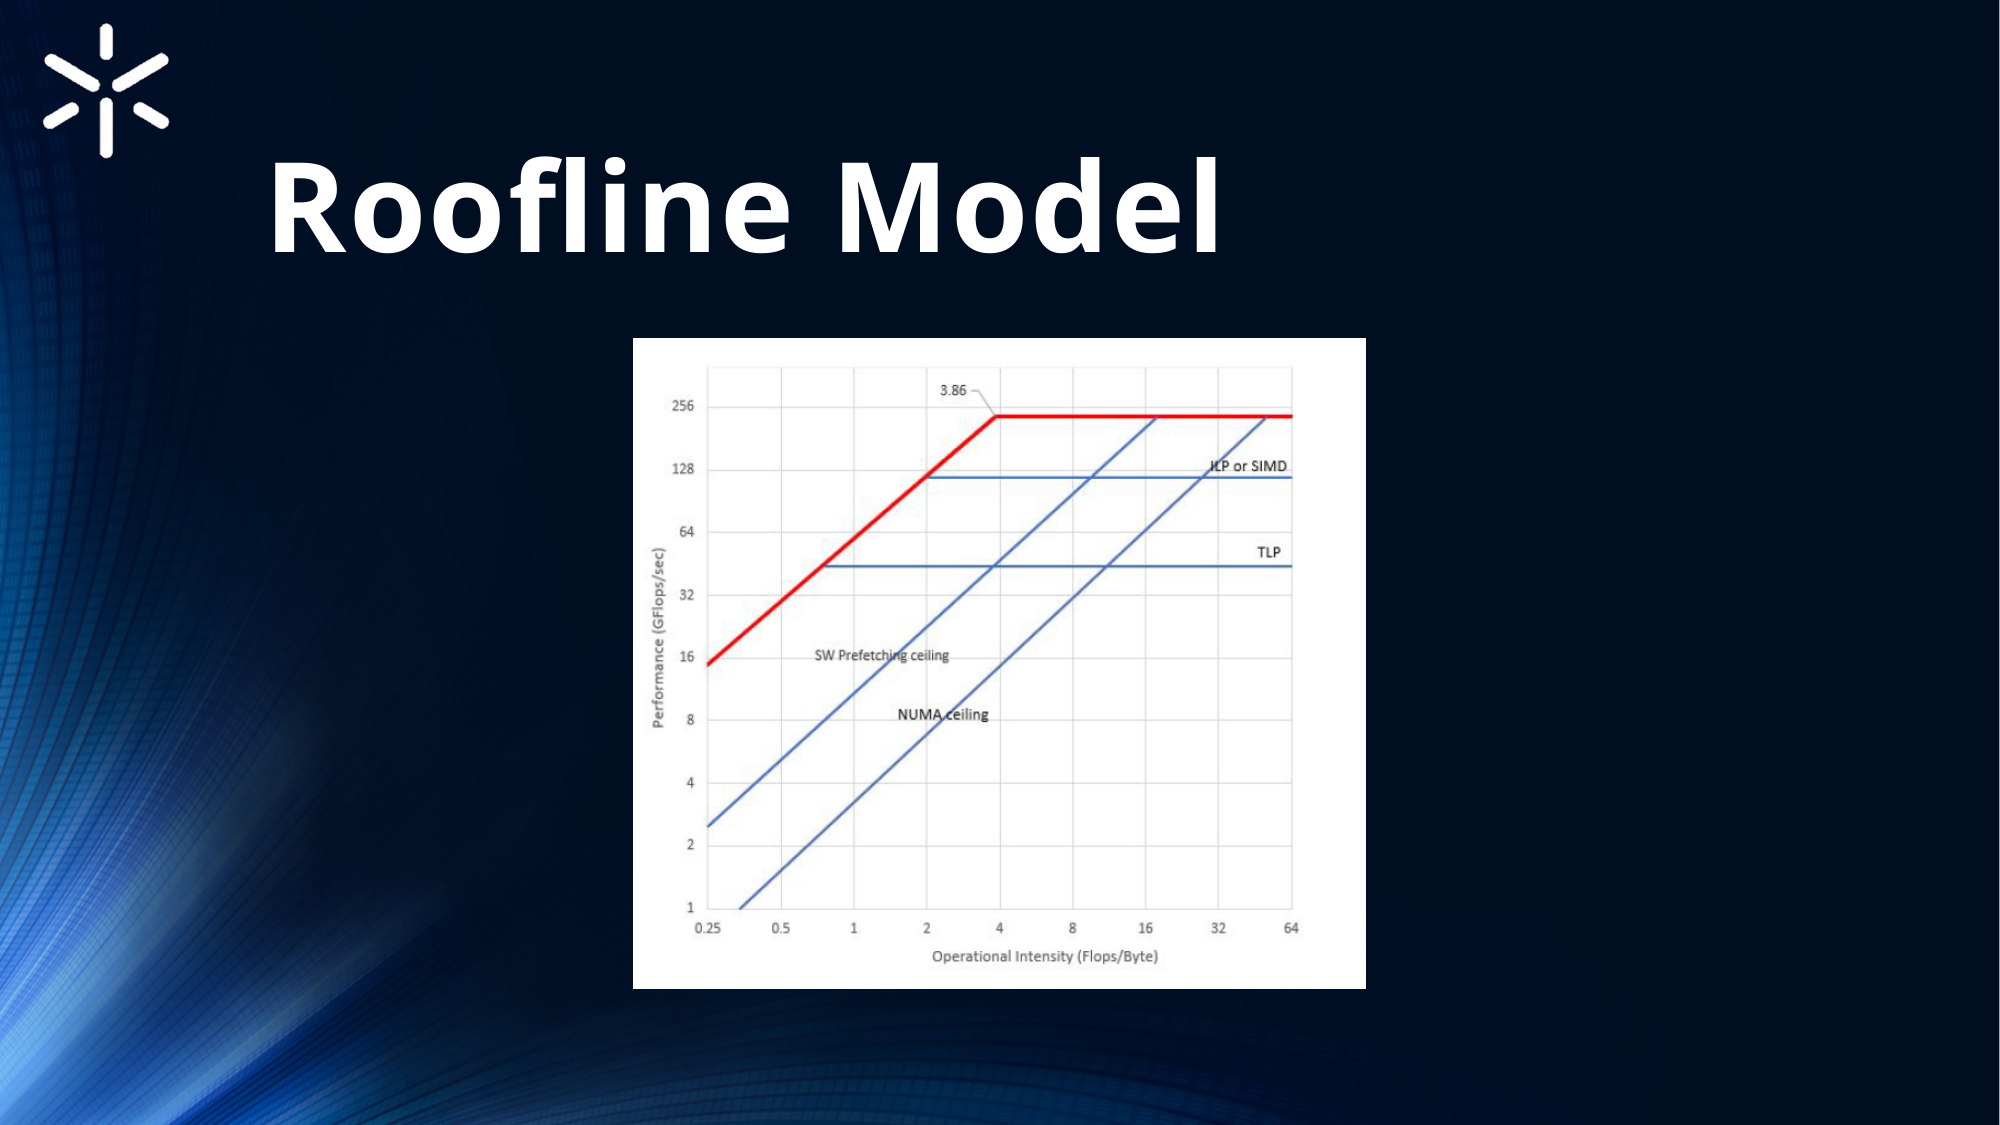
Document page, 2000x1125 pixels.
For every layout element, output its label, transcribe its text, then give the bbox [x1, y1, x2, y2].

title Roofline Model [249, 62, 1750, 288]
picture [0, 0, 2000, 1125]
